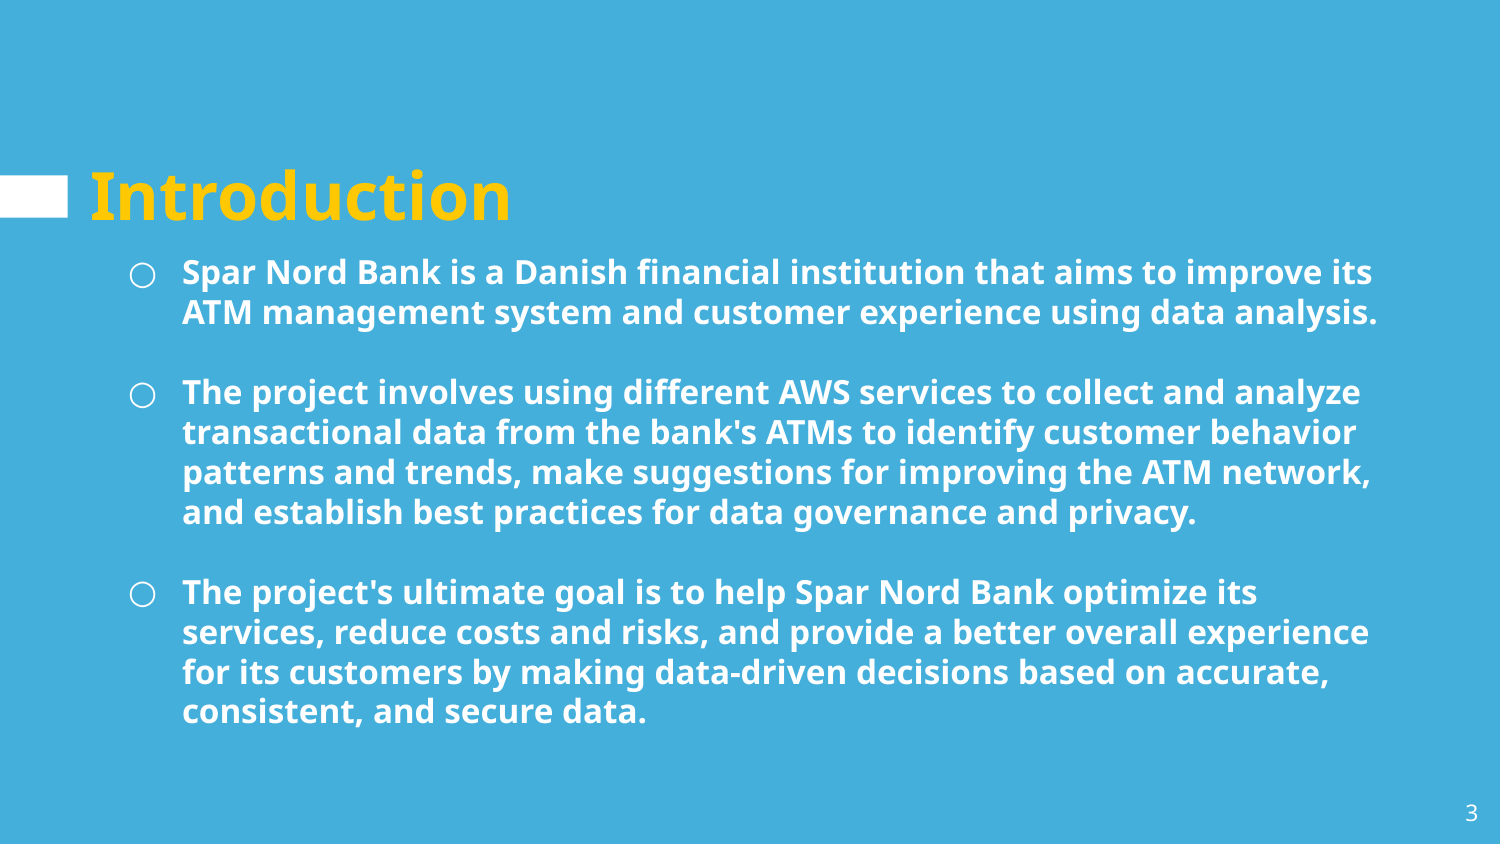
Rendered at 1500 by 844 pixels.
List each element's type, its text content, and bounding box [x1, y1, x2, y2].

list Spar Nord Bank is a Danish financial institution that aims to improve its ATM management system and customer experience using data analysis. The project involves using different AWS services to collect and analyze transactional data from the bank's ATMs to identify customer behavior patterns and trends, make suggestions for improving the ATM network, and establish best practices for data governance and privacy. The project's ultimate goal is to help Spar Nord Bank optimize its services, reduce costs and risks, and provide a better overall experience for its customers by making data-driven decisions based on accurate, consistent, and secure data. [92, 236, 1408, 699]
slide_number ‹#› [1403, 783, 1494, 832]
title Introduction [75, 73, 1425, 250]
